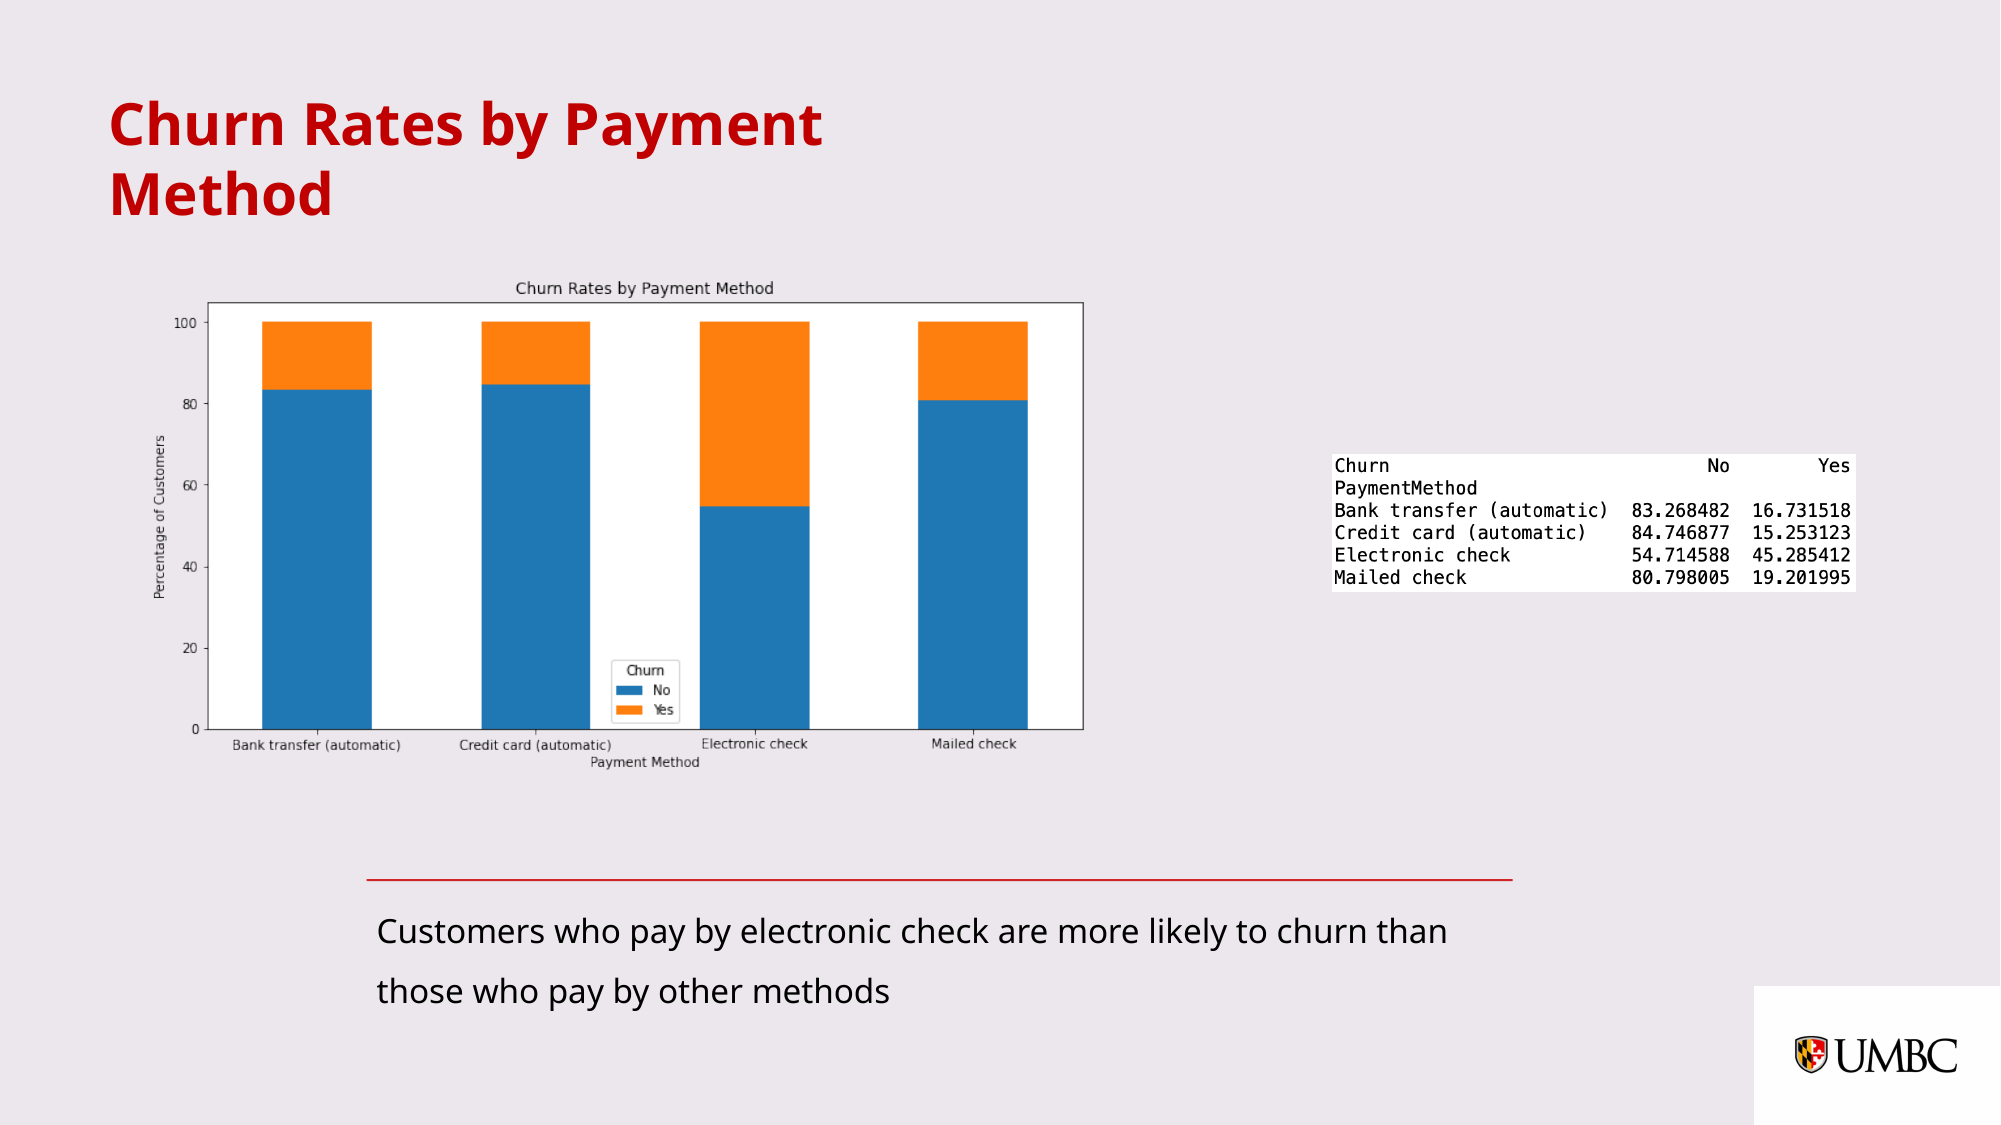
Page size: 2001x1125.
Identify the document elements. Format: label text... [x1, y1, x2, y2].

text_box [366, 880, 1513, 1017]
picture [1754, 986, 2000, 1125]
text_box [1163, 826, 1878, 1045]
text_box Churn Rates by Payment Method [93, 79, 940, 235]
picture [146, 272, 1092, 779]
picture [1332, 454, 1856, 592]
